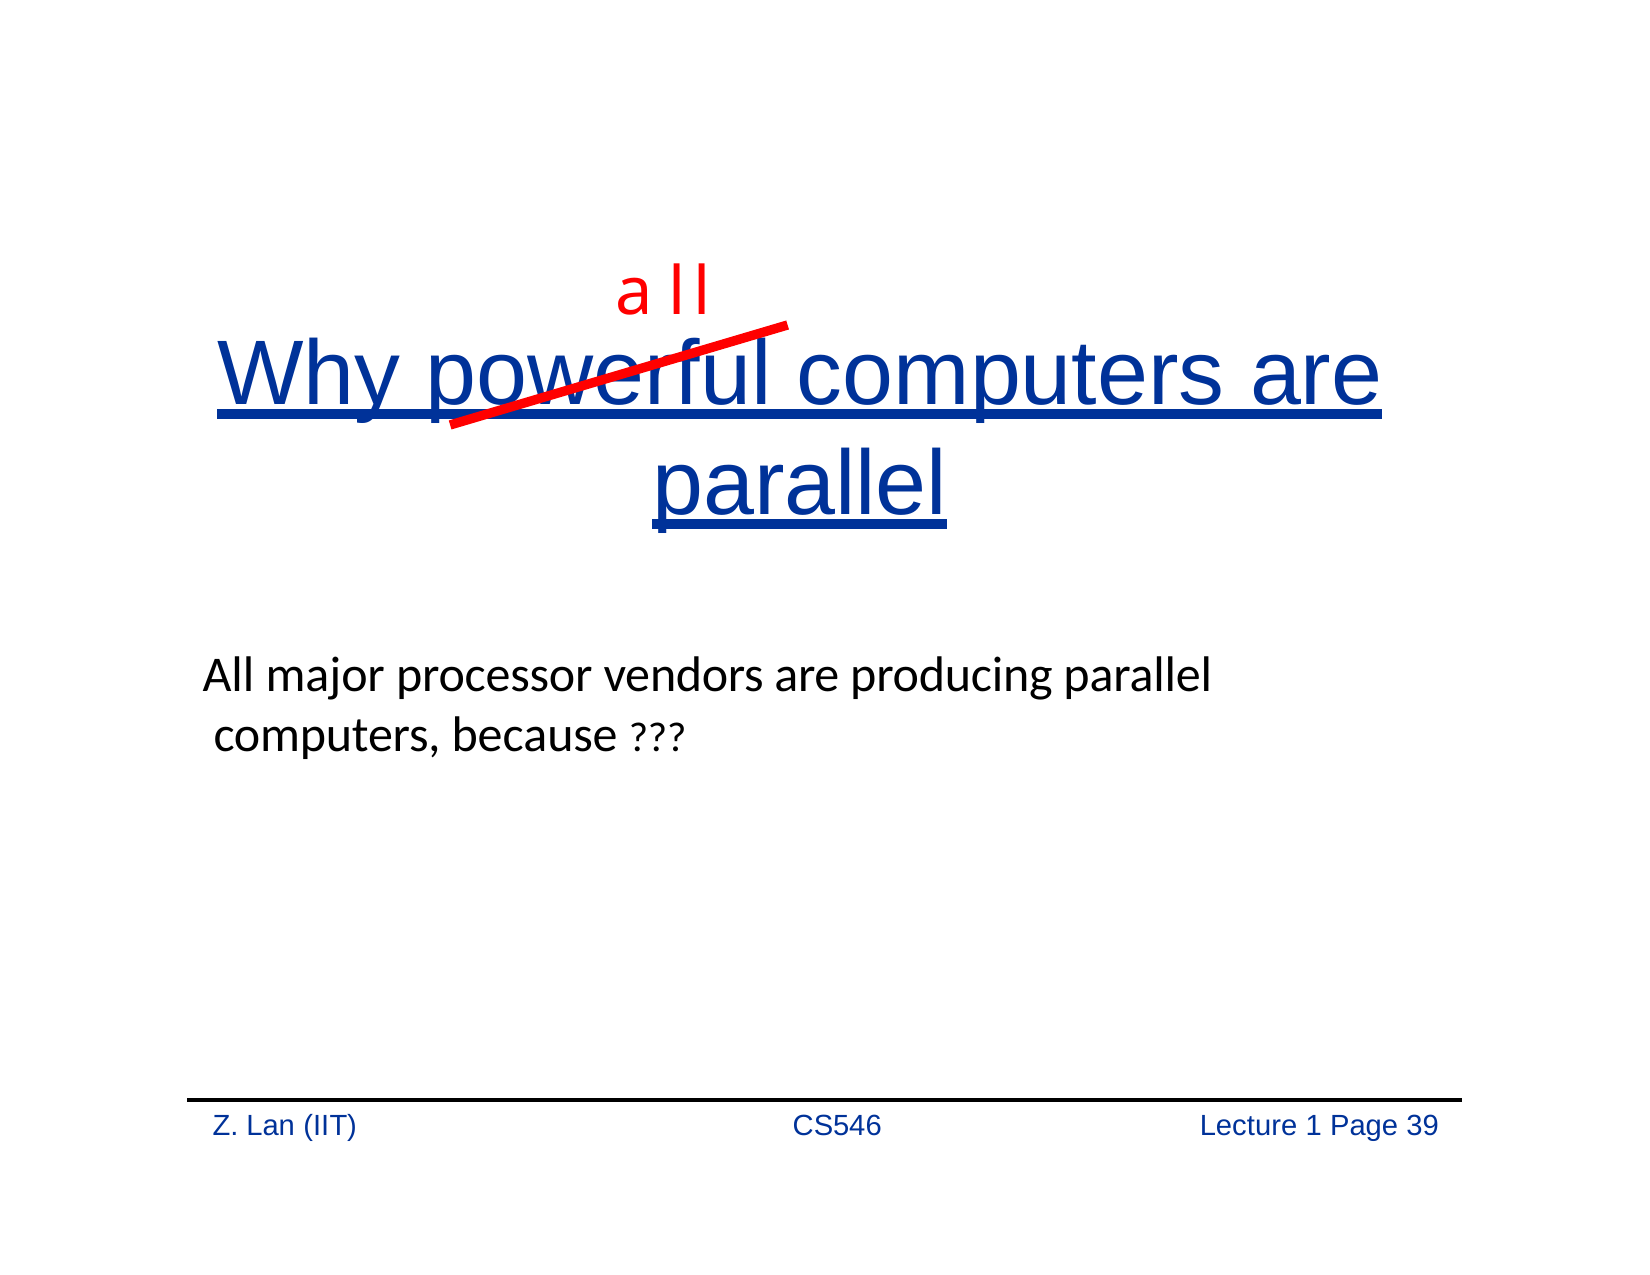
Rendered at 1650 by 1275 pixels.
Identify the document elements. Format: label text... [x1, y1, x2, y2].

slide_number Lecture 1 Page 39 [1197, 1110, 1464, 1275]
text_box All major processor vendors are producing parallel computers, because ??? [200, 641, 1224, 762]
slide_number CS546 [790, 1110, 885, 1275]
footer Z. Lan (IIT) [210, 1110, 360, 1275]
text_box Why powerful computers are parallel [214, 327, 1386, 533]
text_box all [612, 263, 725, 328]
text_box [448, 320, 789, 430]
